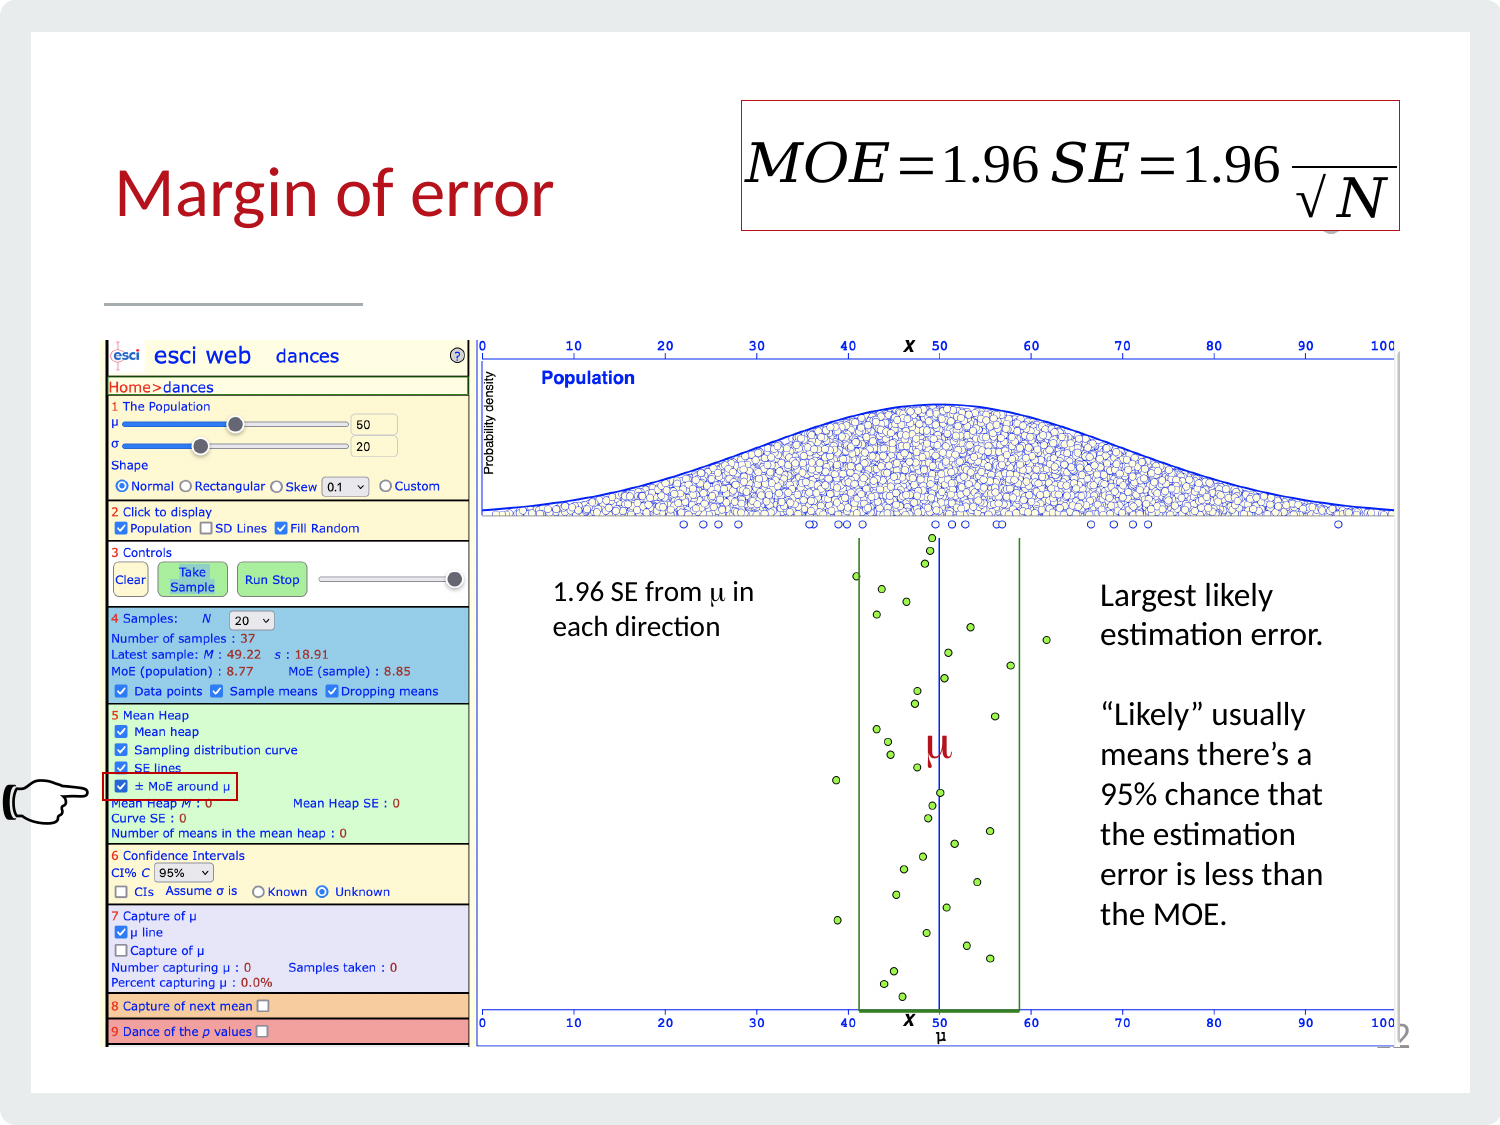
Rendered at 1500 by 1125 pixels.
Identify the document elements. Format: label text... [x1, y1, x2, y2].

picture [100, 340, 1400, 1047]
text_box 👉 [0, 741, 100, 846]
title Margin of error [99, 109, 976, 278]
slide_number 12 [975, 1003, 1426, 1064]
